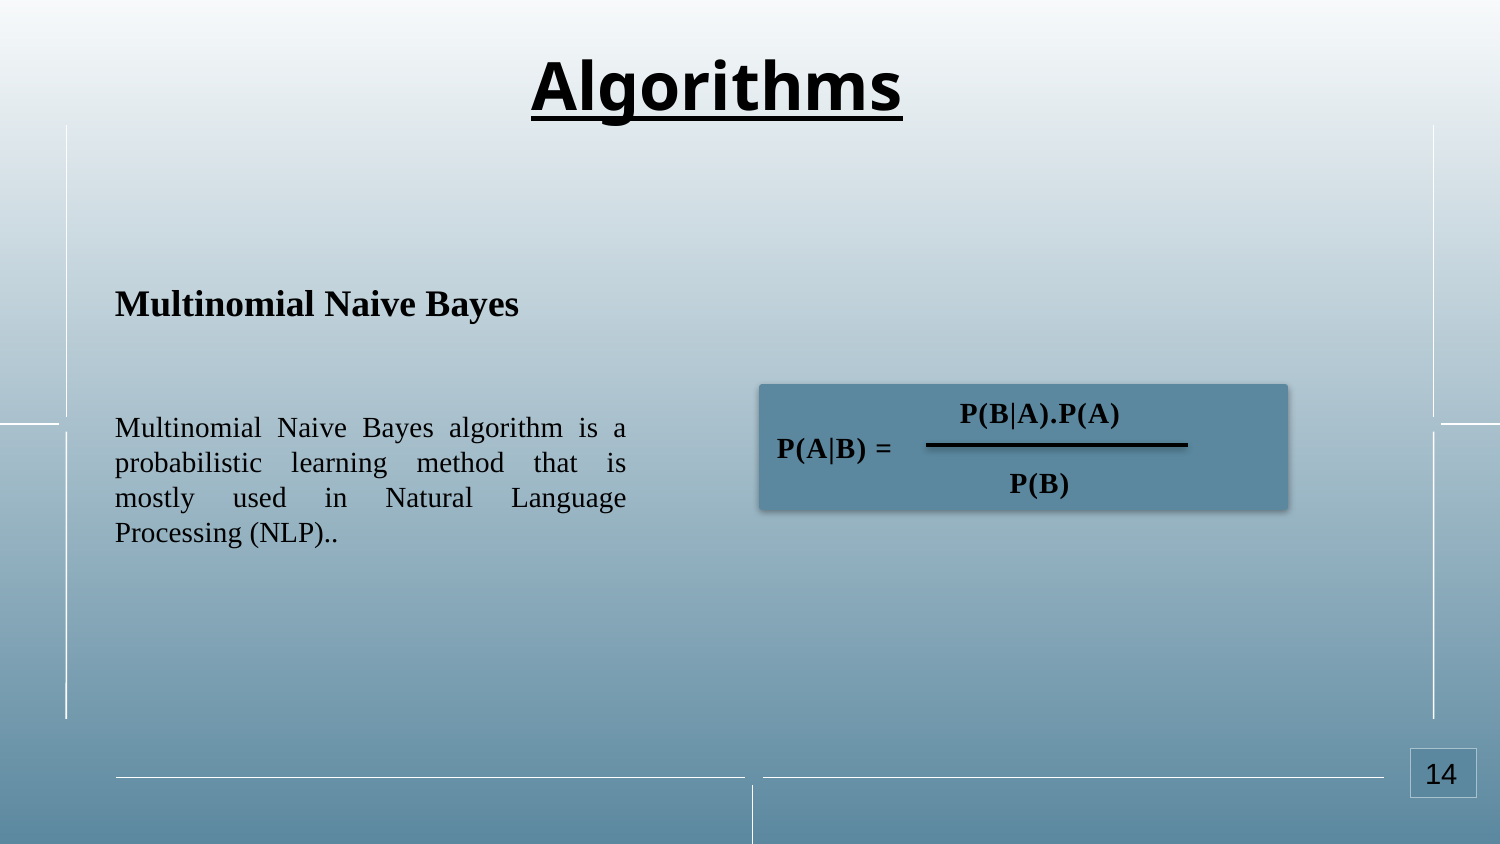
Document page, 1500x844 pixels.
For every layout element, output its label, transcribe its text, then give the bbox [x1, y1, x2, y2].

text_box 14 [1410, 748, 1477, 798]
text_box Algorithms [341, 36, 1093, 132]
text_box Multinomial Naive Bayes algorithm is a probabilistic learning method that is mostly used in Natural Language Processing (NLP).. [100, 400, 642, 556]
text_box P(B|A).P(A) P(A|B) = P(B) [759, 384, 1288, 510]
text_box Multinomial Naive Bayes [100, 272, 613, 332]
